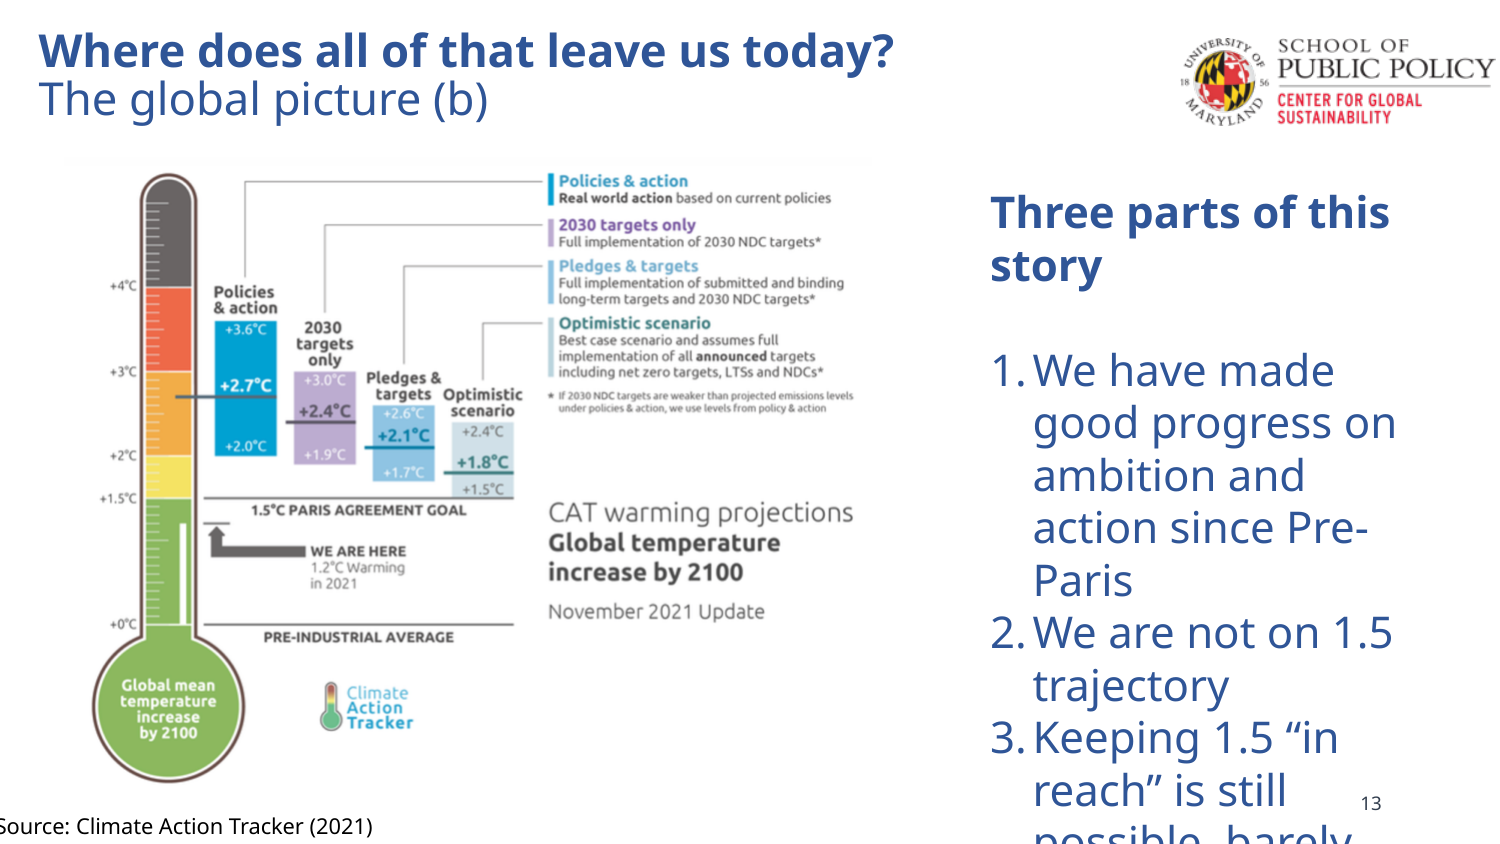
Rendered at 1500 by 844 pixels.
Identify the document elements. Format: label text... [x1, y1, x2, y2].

text_box Three parts of this story We have made good progress on ambition and action since Pre-Paris We are not on 1.5 trajectory Keeping 1.5 “in reach” is still possible, barely [975, 177, 1452, 844]
text_box Source: Climate Action Tracker (2021) [0, 805, 388, 844]
picture [1180, 38, 1496, 126]
title Where does all of that leave us today? The global picture (b) [23, 20, 1181, 134]
picture [64, 157, 872, 790]
